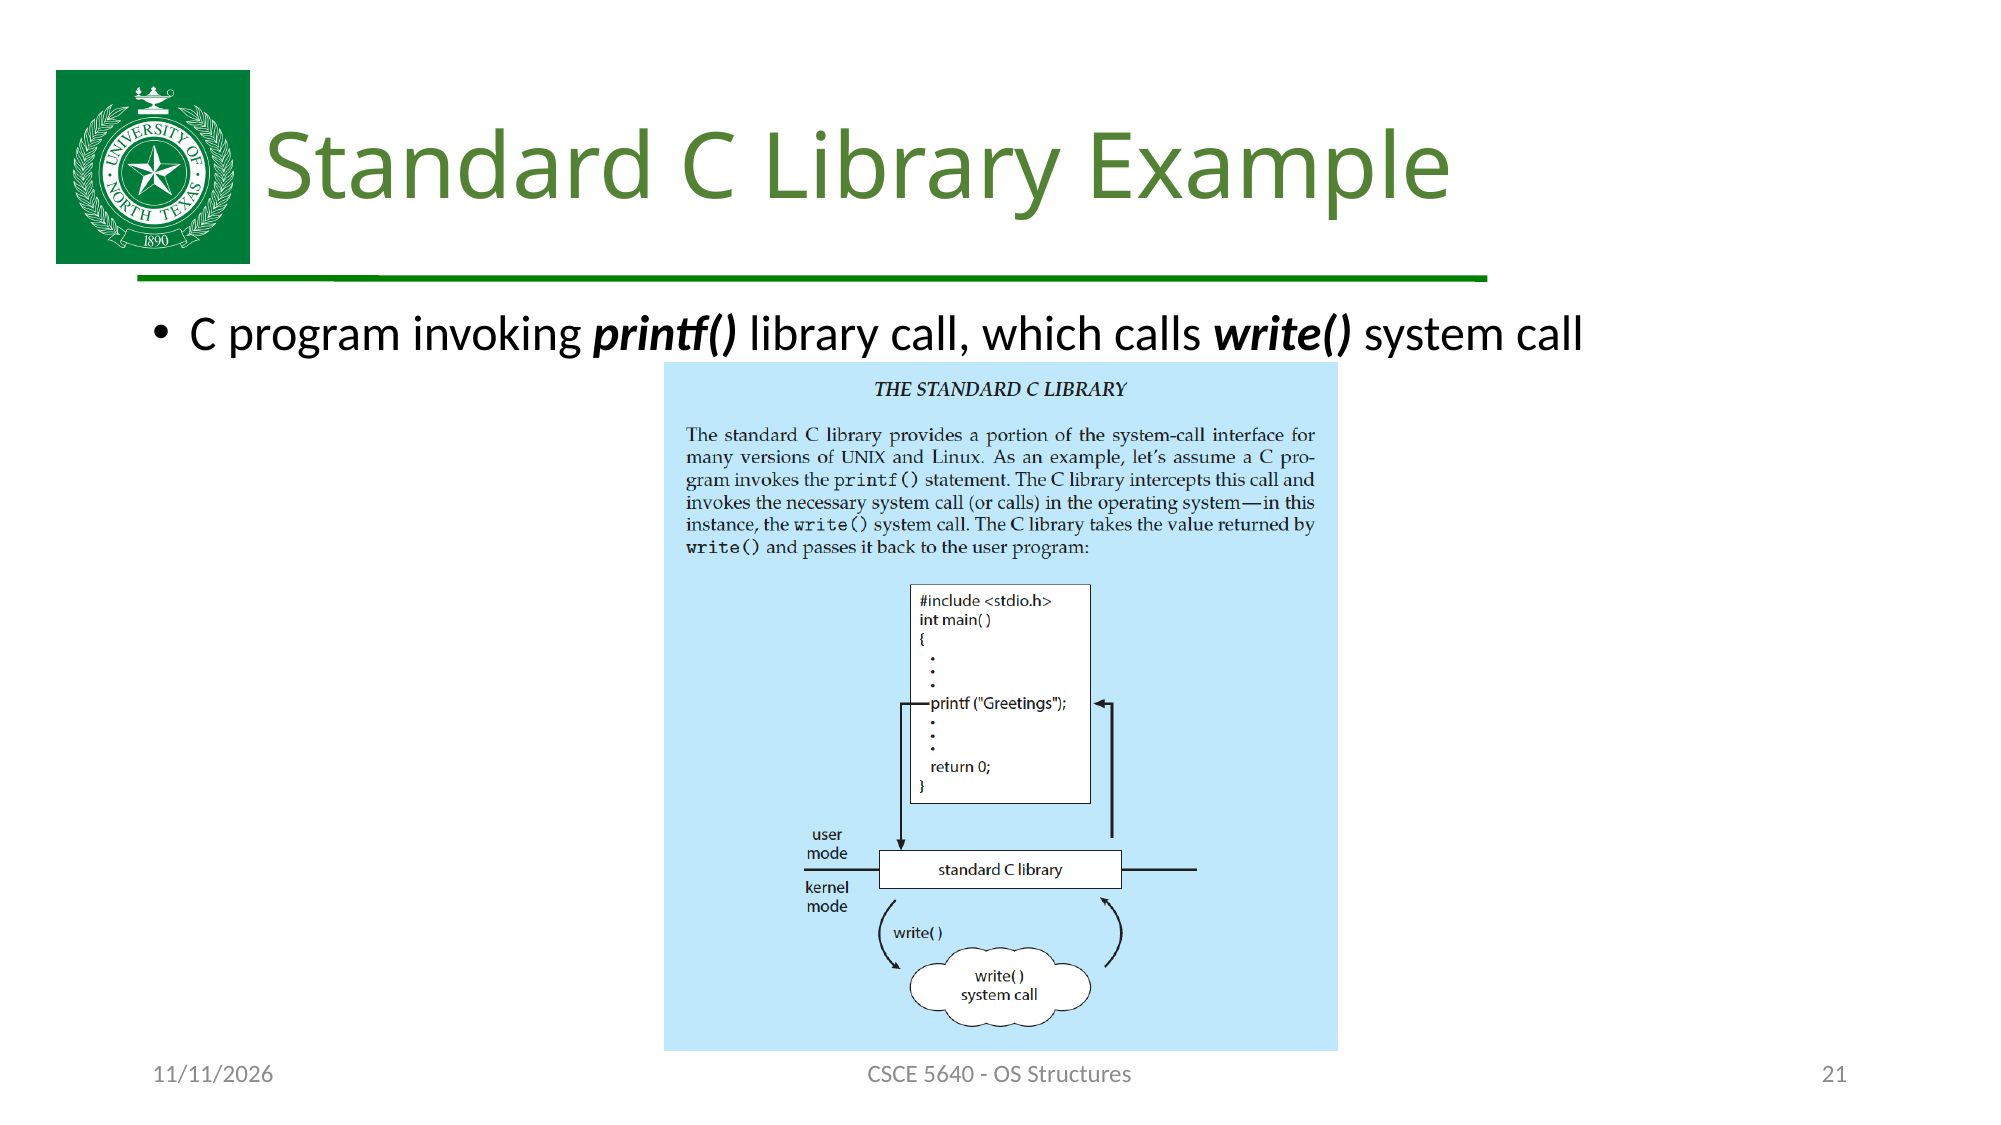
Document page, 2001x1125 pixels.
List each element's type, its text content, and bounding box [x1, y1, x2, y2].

picture [662, 359, 1338, 1053]
list C program invoking printf() library call, which calls write() system call [137, 299, 1863, 1014]
picture [56, 70, 249, 264]
footer CSCE 5640 - OS Structures [662, 1053, 1338, 1103]
title Standard C Library Example [249, 59, 1863, 278]
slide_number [137, 1042, 588, 1103]
slide_number 21 [1412, 1042, 1863, 1103]
